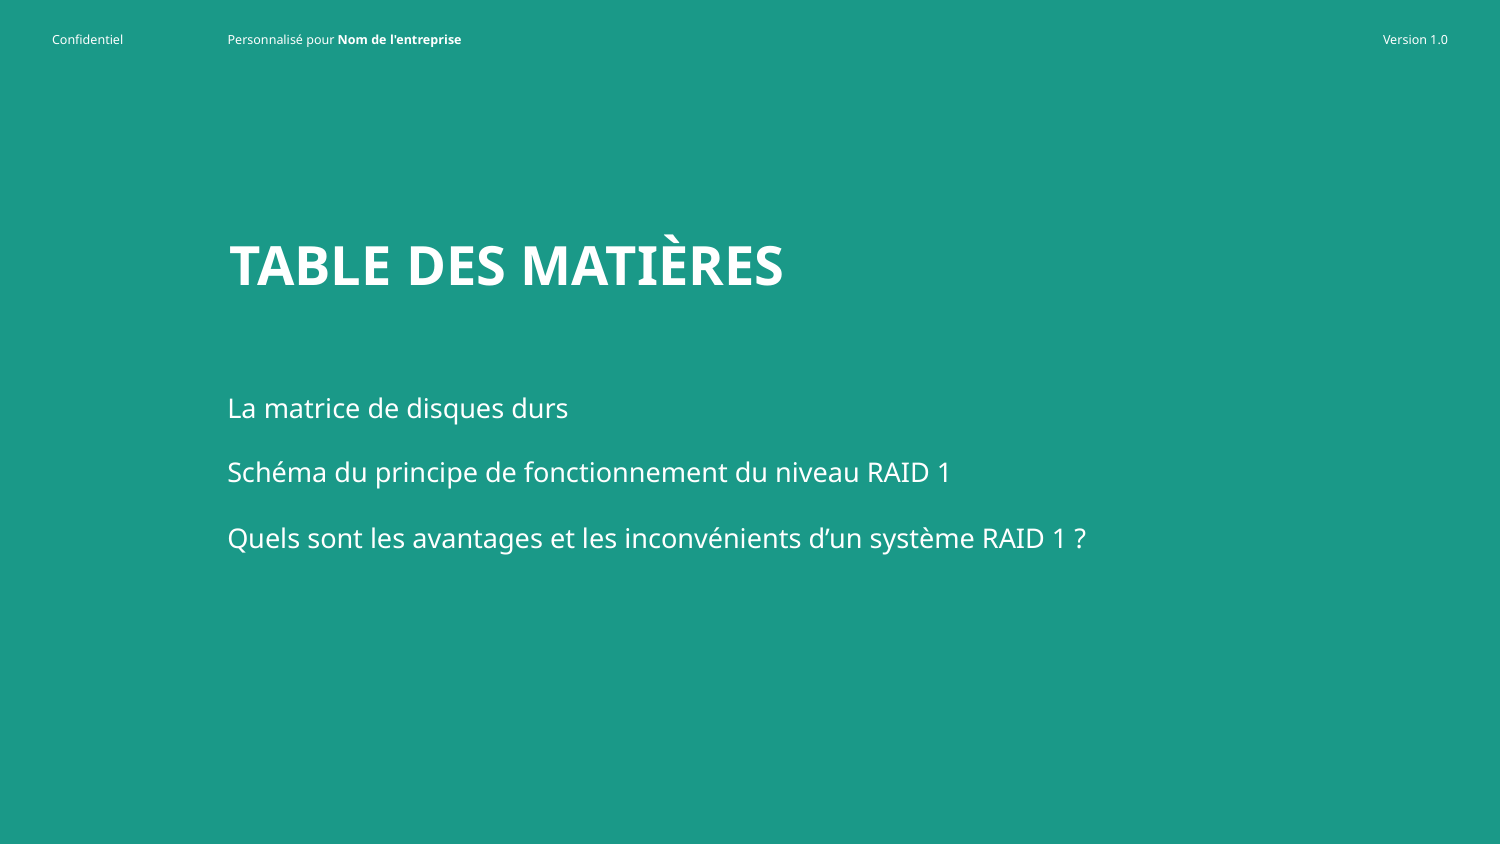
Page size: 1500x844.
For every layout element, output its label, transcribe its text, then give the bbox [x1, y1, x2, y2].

title TABLE DES MATIÈRES [214, 216, 1381, 305]
text_box La matrice de disques durs Schéma du principe de fonctionnement du niveau RAID 1 Quels sont les avantages et les inconvénients d’un système RAID 1 ? [212, 373, 1333, 710]
